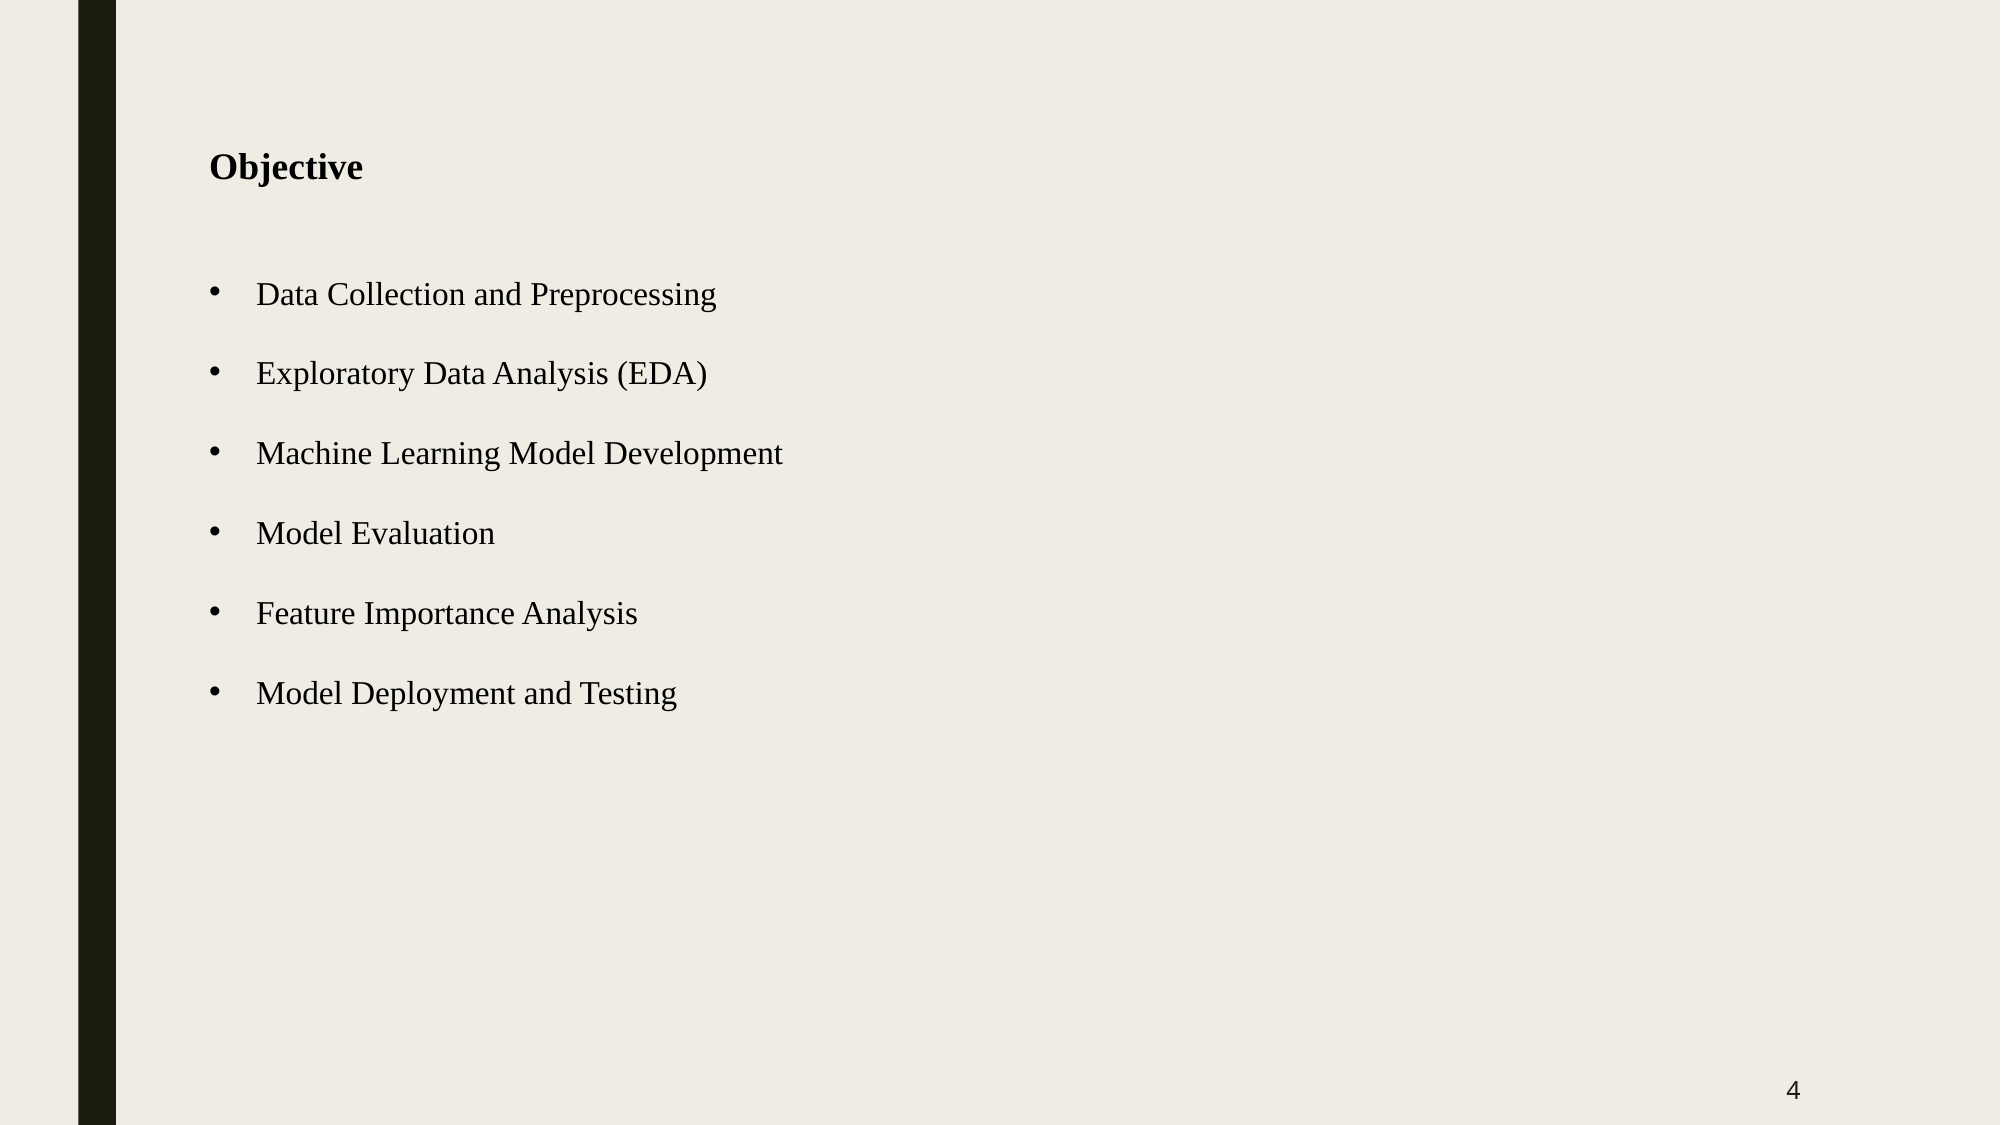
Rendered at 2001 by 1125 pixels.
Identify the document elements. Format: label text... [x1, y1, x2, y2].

text_box Objective Data Collection and Preprocessing Exploratory Data Analysis (EDA) Machine Learning Model Development Model Evaluation Feature Importance Analysis Model Deployment and Testing [194, 134, 1762, 719]
slide_number 4 [1553, 1058, 1816, 1125]
